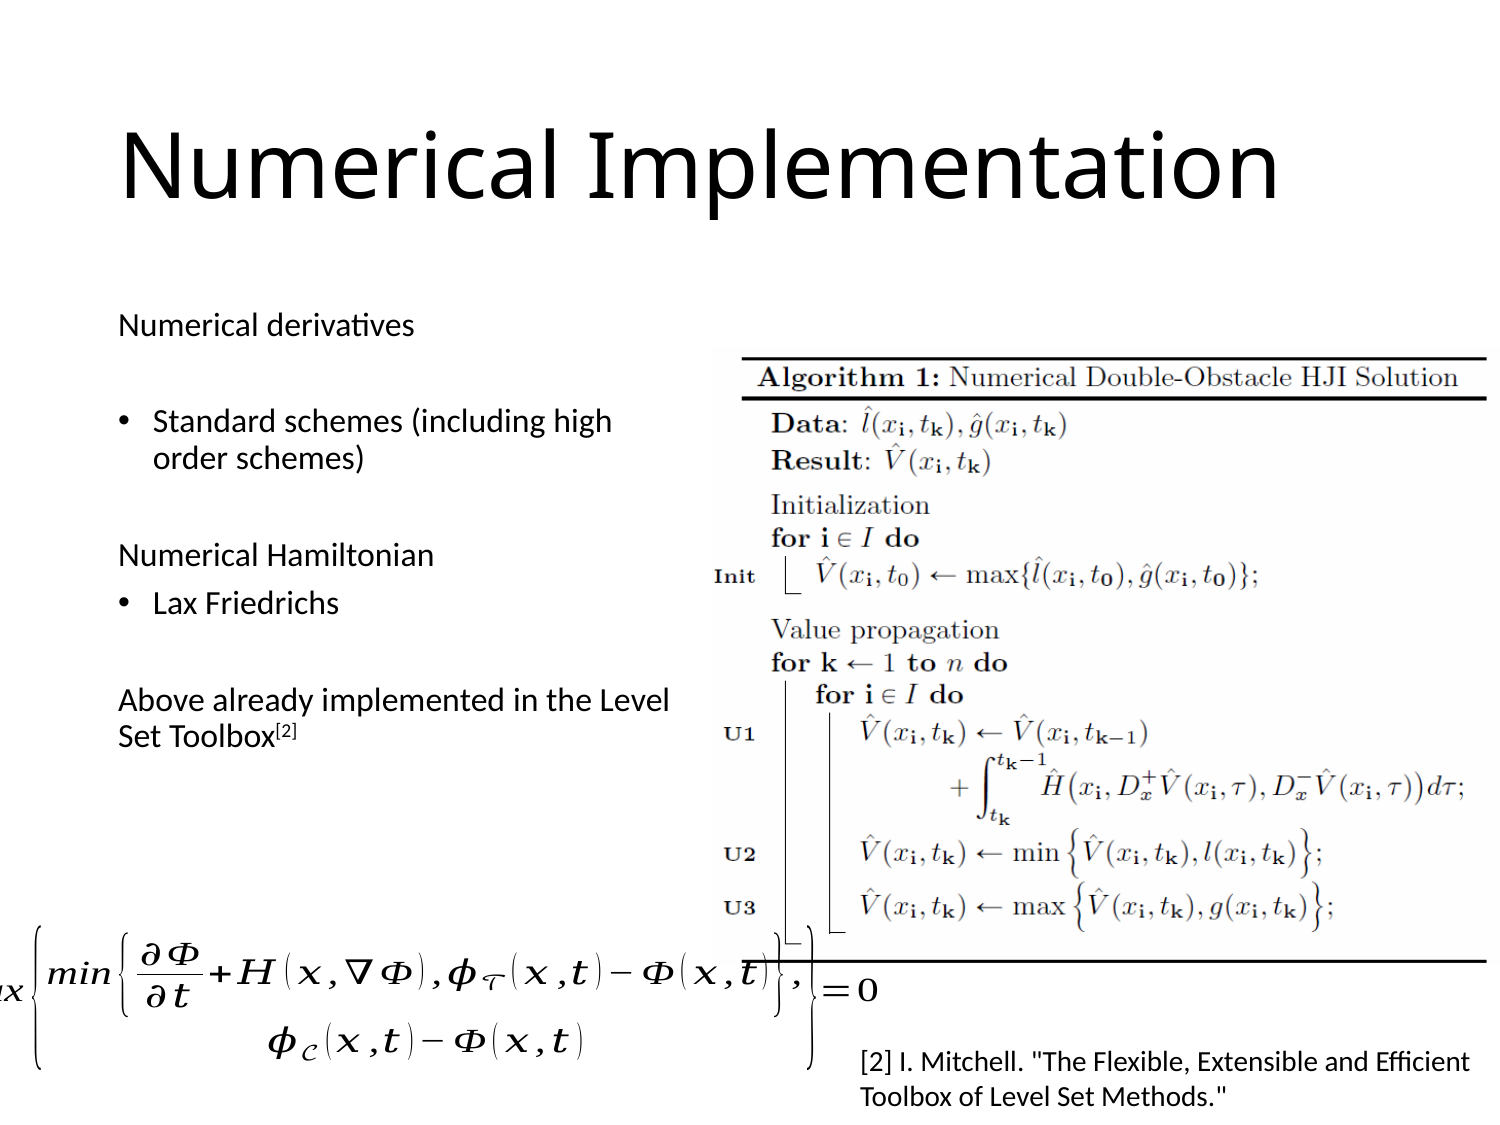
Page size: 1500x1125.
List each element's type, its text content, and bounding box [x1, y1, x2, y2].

title Numerical Implementation [103, 59, 1397, 278]
text_box [2] I. Mitchell. "The Flexible, Extensible and Efficient Toolbox of Level Set Methods." [845, 1035, 1500, 1120]
picture [711, 347, 1500, 965]
